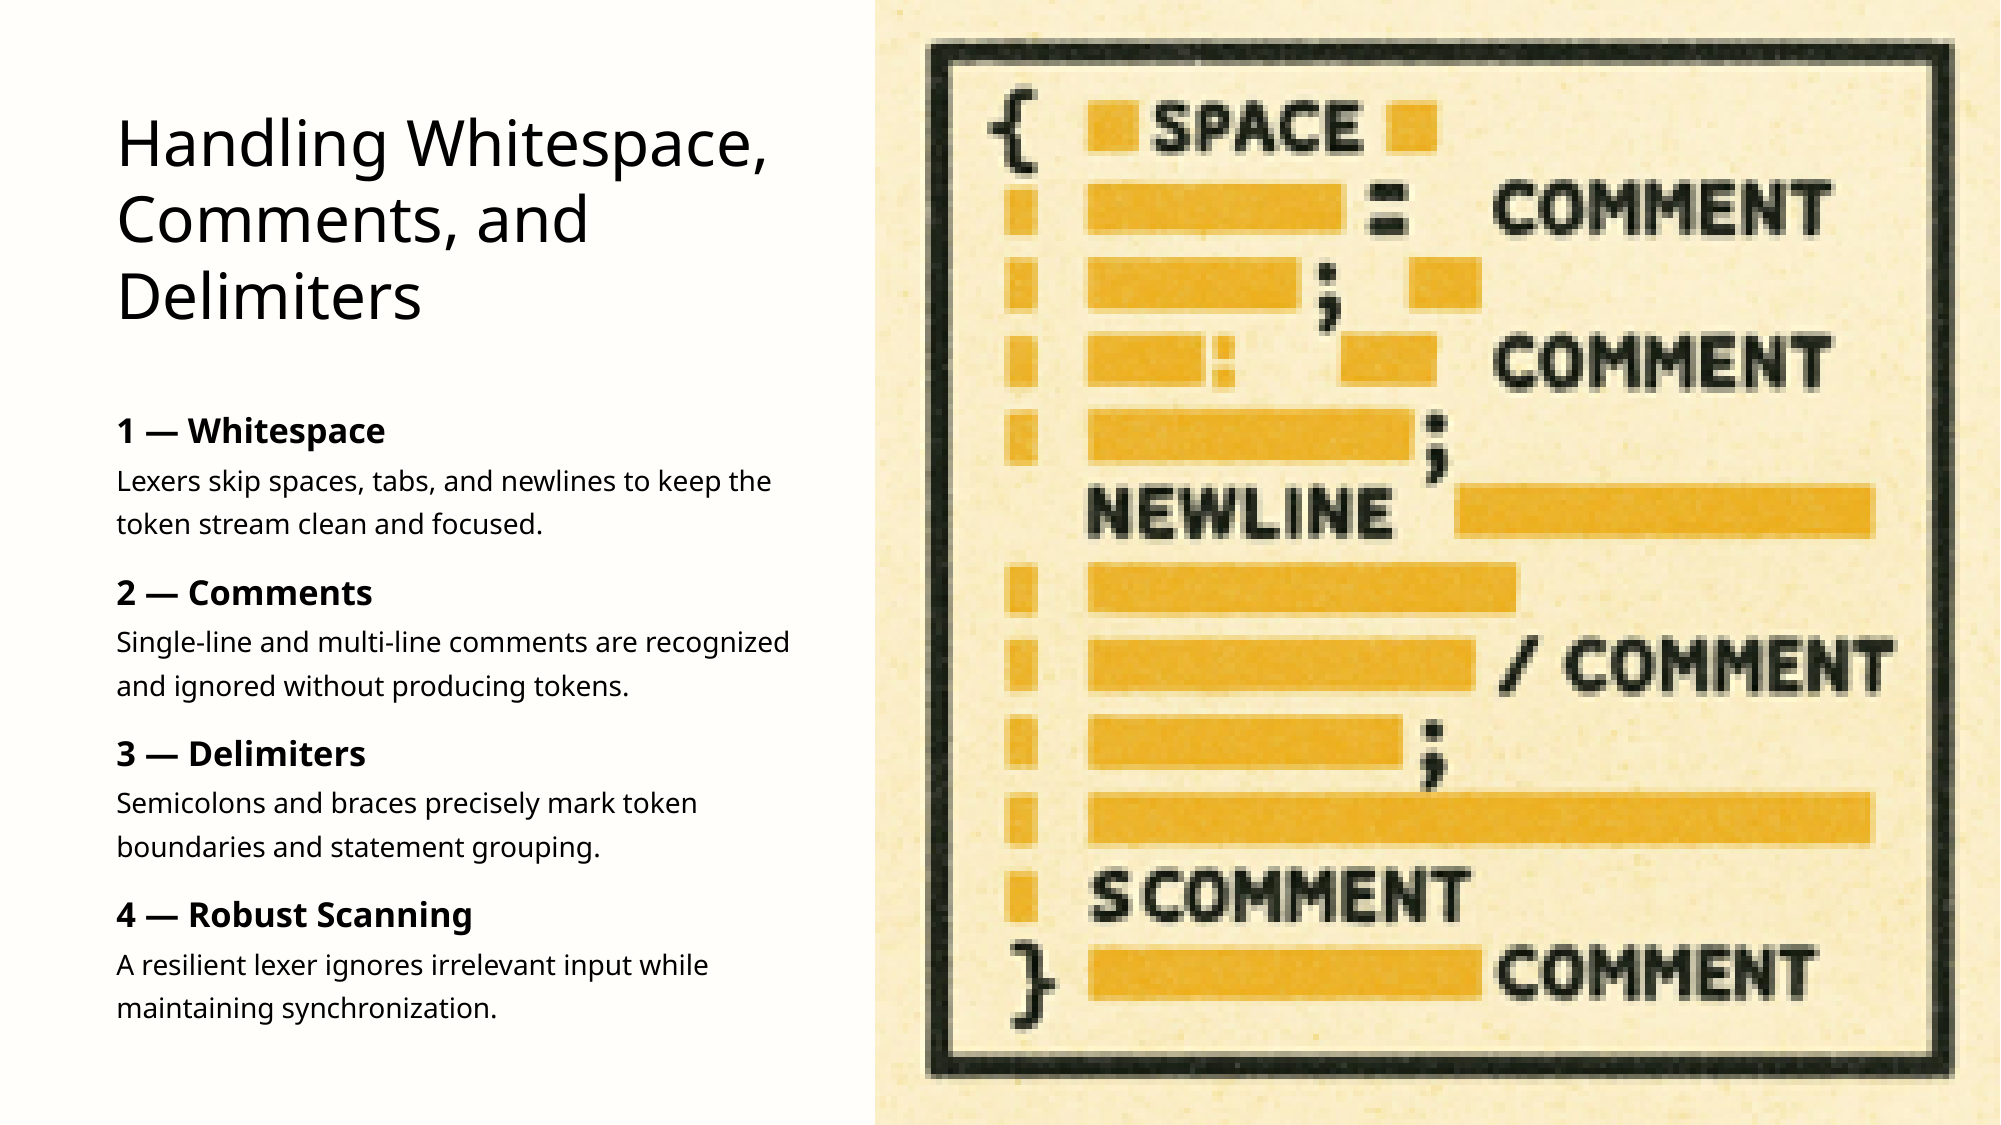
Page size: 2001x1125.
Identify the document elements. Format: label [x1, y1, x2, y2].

list [874, 0, 2000, 1125]
list [0, 0, 874, 1125]
